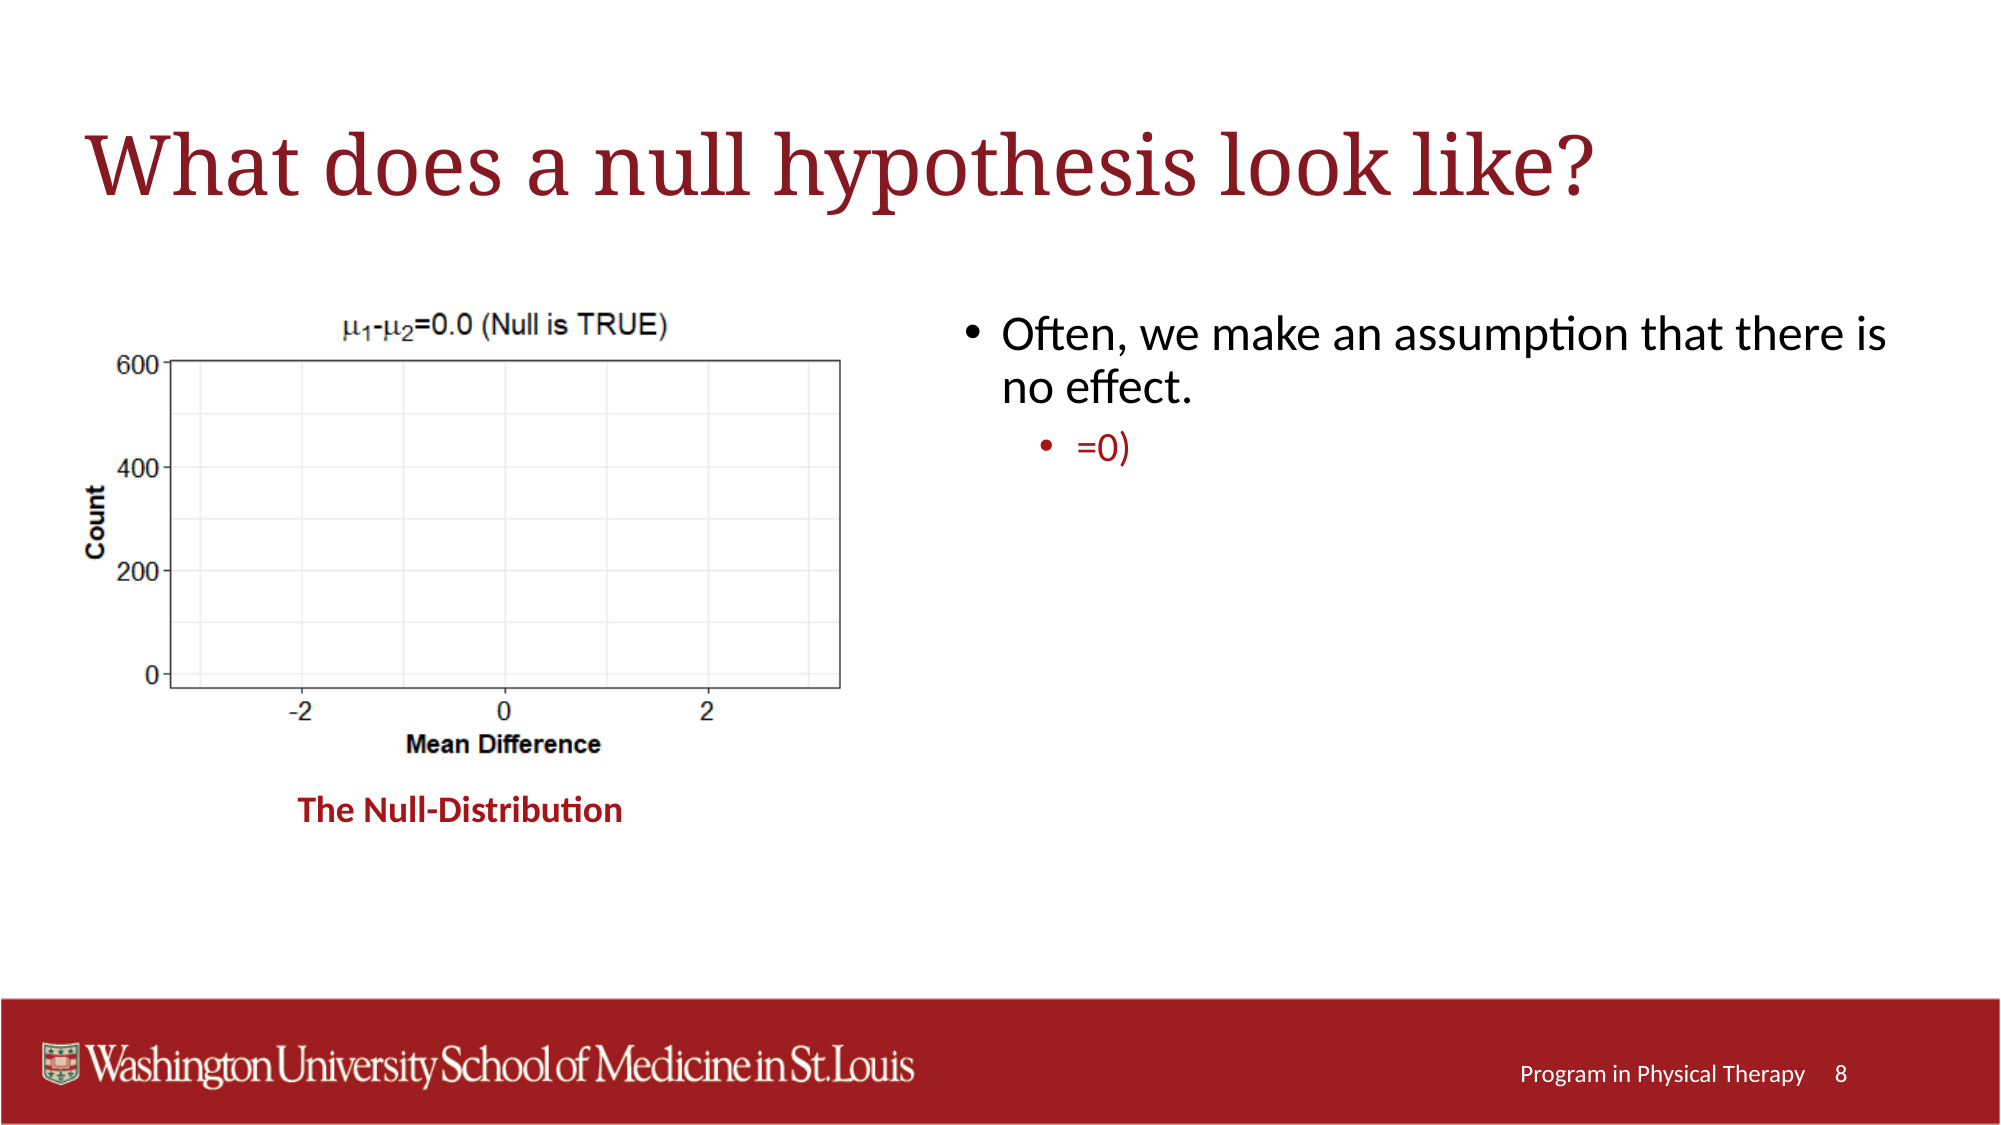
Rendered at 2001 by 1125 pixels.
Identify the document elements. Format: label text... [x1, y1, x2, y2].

title What does a null hypothesis look like? [70, 59, 1863, 278]
text_box The Null-Distribution [282, 777, 639, 838]
slide_number 8 [1412, 1042, 1863, 1103]
picture [0, 0, 2001, 1125]
